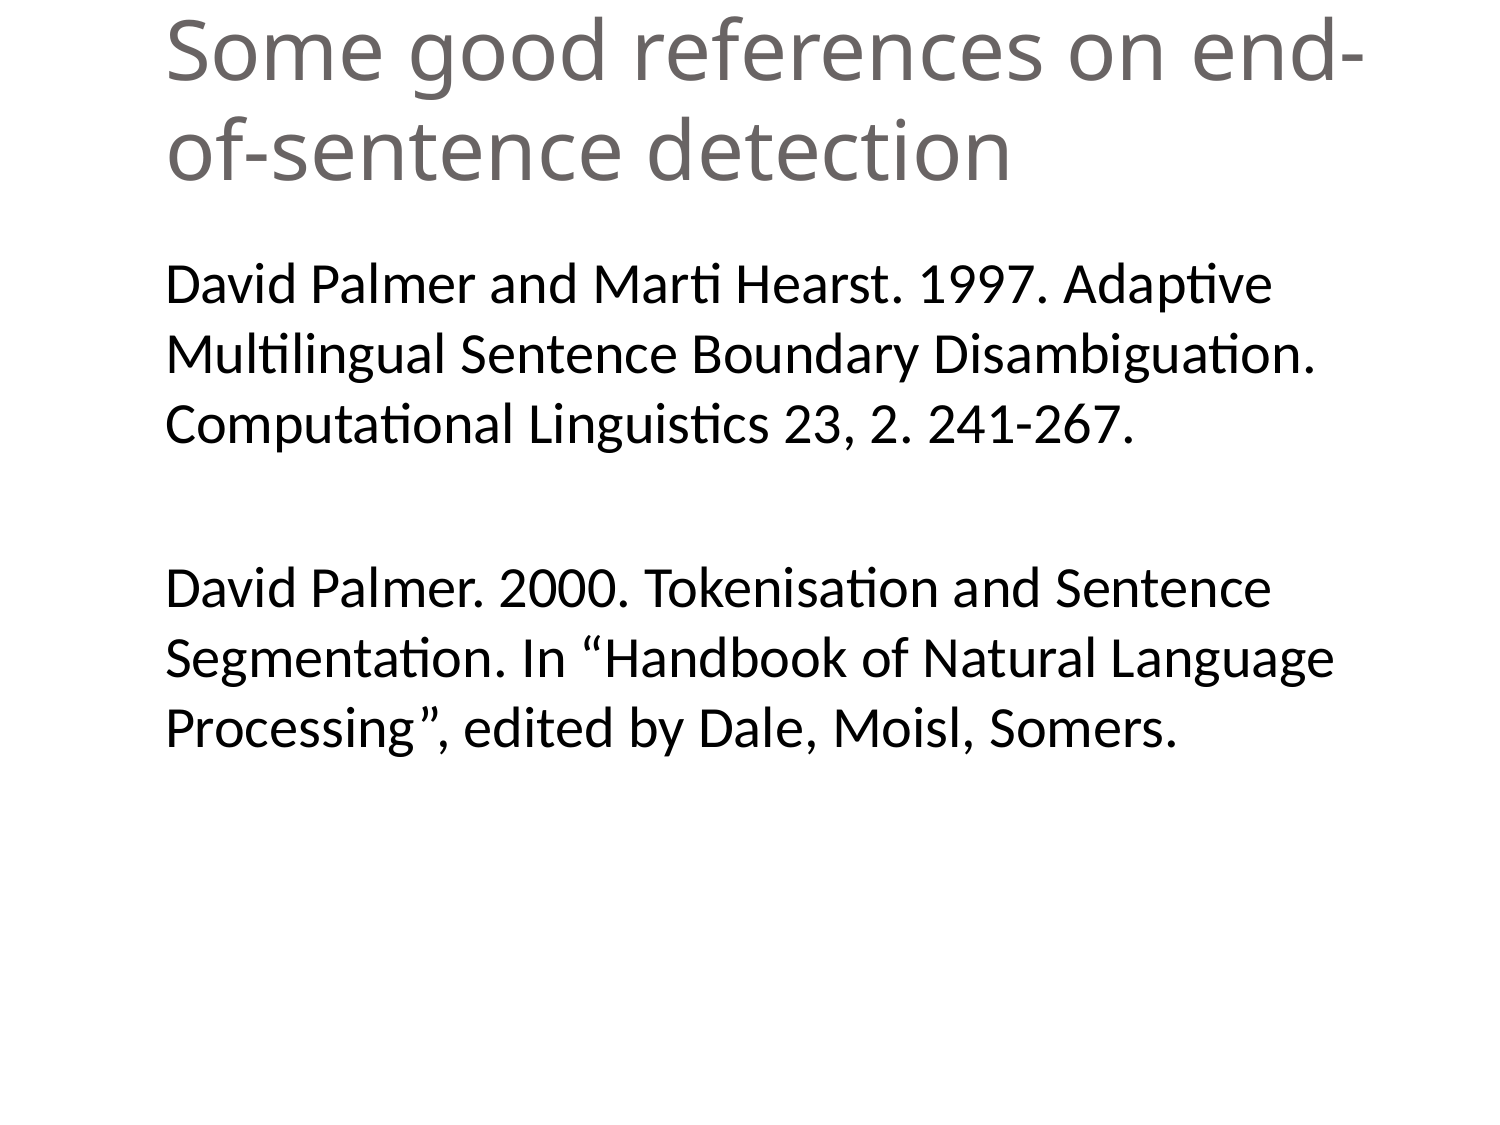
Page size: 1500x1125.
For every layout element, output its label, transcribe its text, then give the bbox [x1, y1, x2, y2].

title Some good references on end-of-sentence detection [149, 44, 1426, 213]
list David Palmer and Marti Hearst. 1997. Adaptive Multilingual Sentence Boundary Disambiguation. Computational Linguistics 23, 2. 241-267. David Palmer. 2000. Tokenisation and Sentence Segmentation. In “Handbook of Natural Language Processing”, edited by Dale, Moisl, Somers. [149, 237, 1426, 988]
